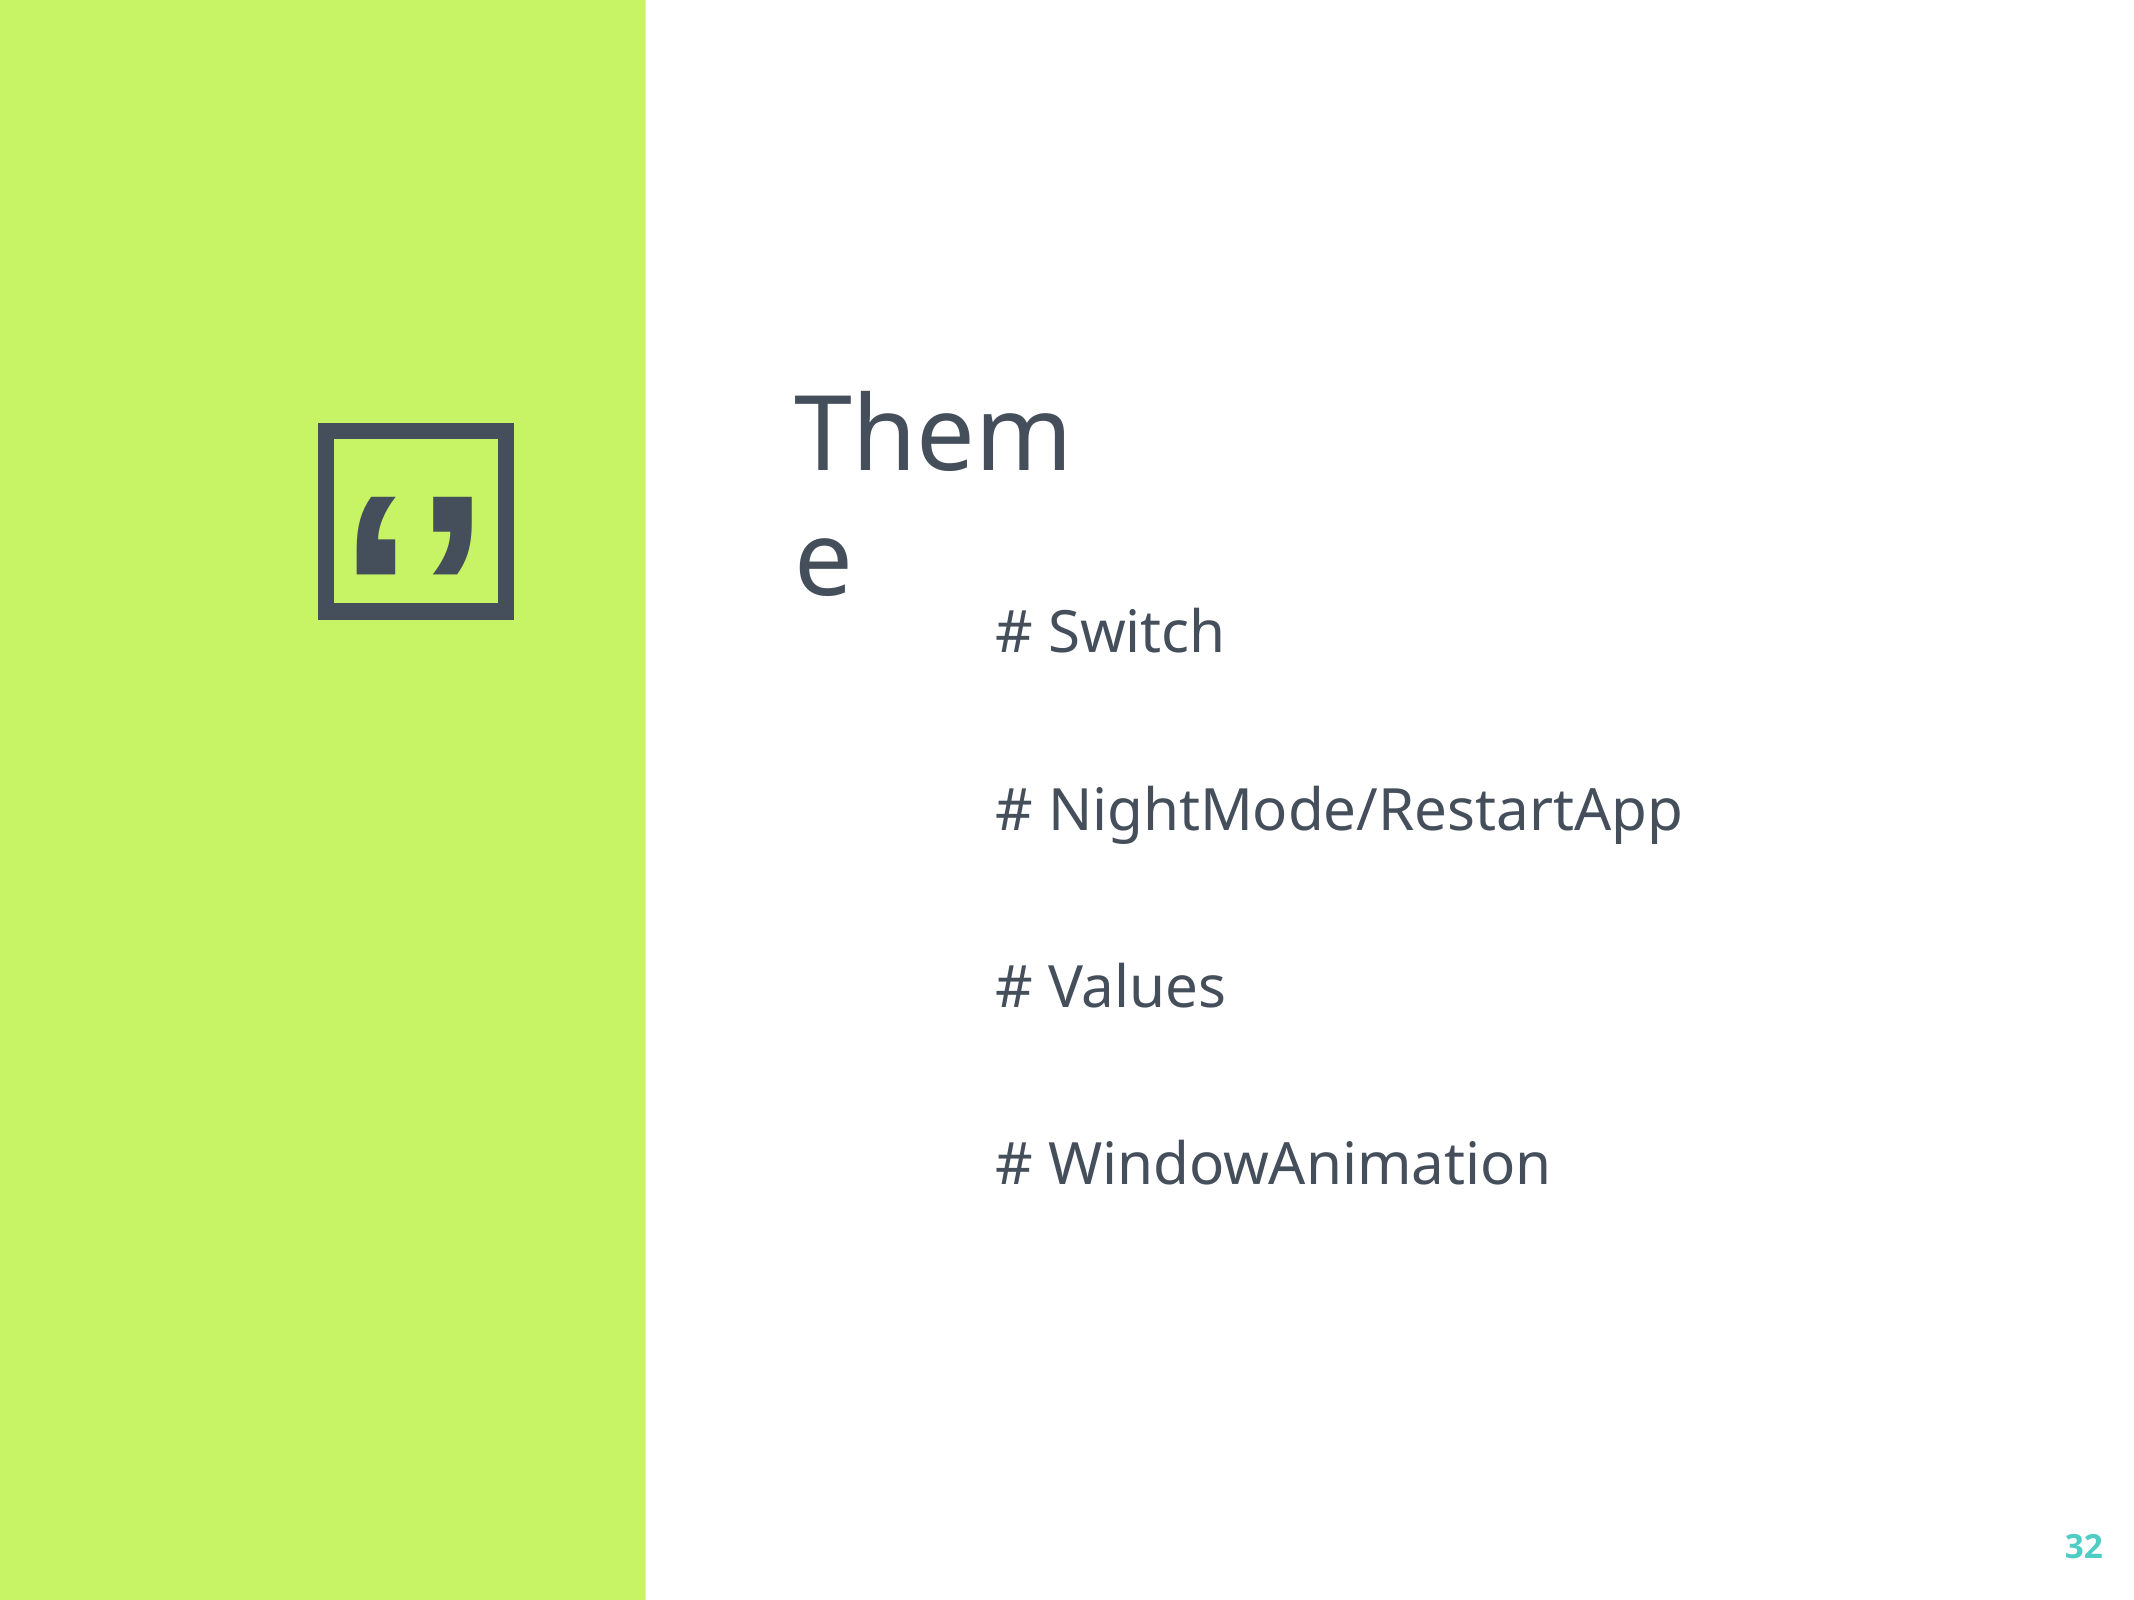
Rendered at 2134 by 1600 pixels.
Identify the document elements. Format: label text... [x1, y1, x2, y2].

text_box # NightMode/RestartApp [973, 736, 1873, 863]
slide_number 32 [2042, 1503, 2125, 1587]
text_box Theme [773, 345, 1141, 638]
text_box # WindowAnimation [973, 1091, 1873, 1218]
text_box # Values [973, 914, 1873, 1041]
list # Switch [973, 559, 1874, 687]
